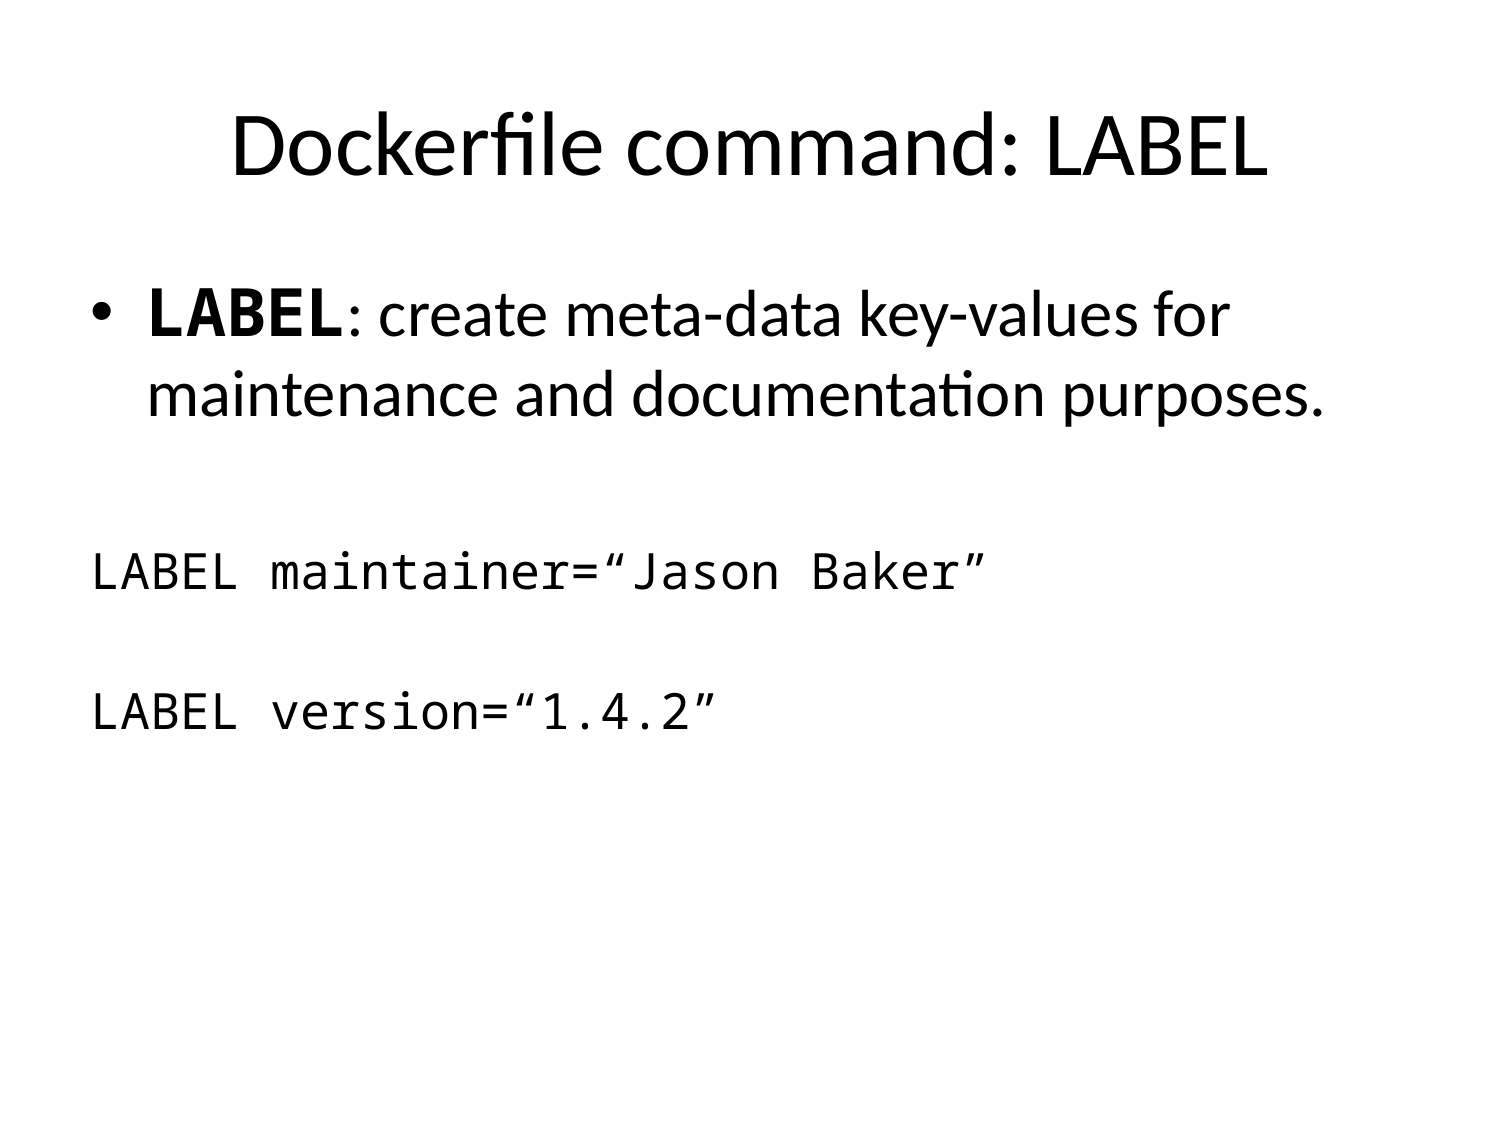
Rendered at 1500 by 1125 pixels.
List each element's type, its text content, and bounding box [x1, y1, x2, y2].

title Dockerfile command: LABEL [75, 45, 1425, 233]
list LABEL: create meta-data key-values for maintenance and documentation purposes. LABEL maintainer=“Jason Baker” LABEL version=“1.4.2” [75, 262, 1425, 1100]
